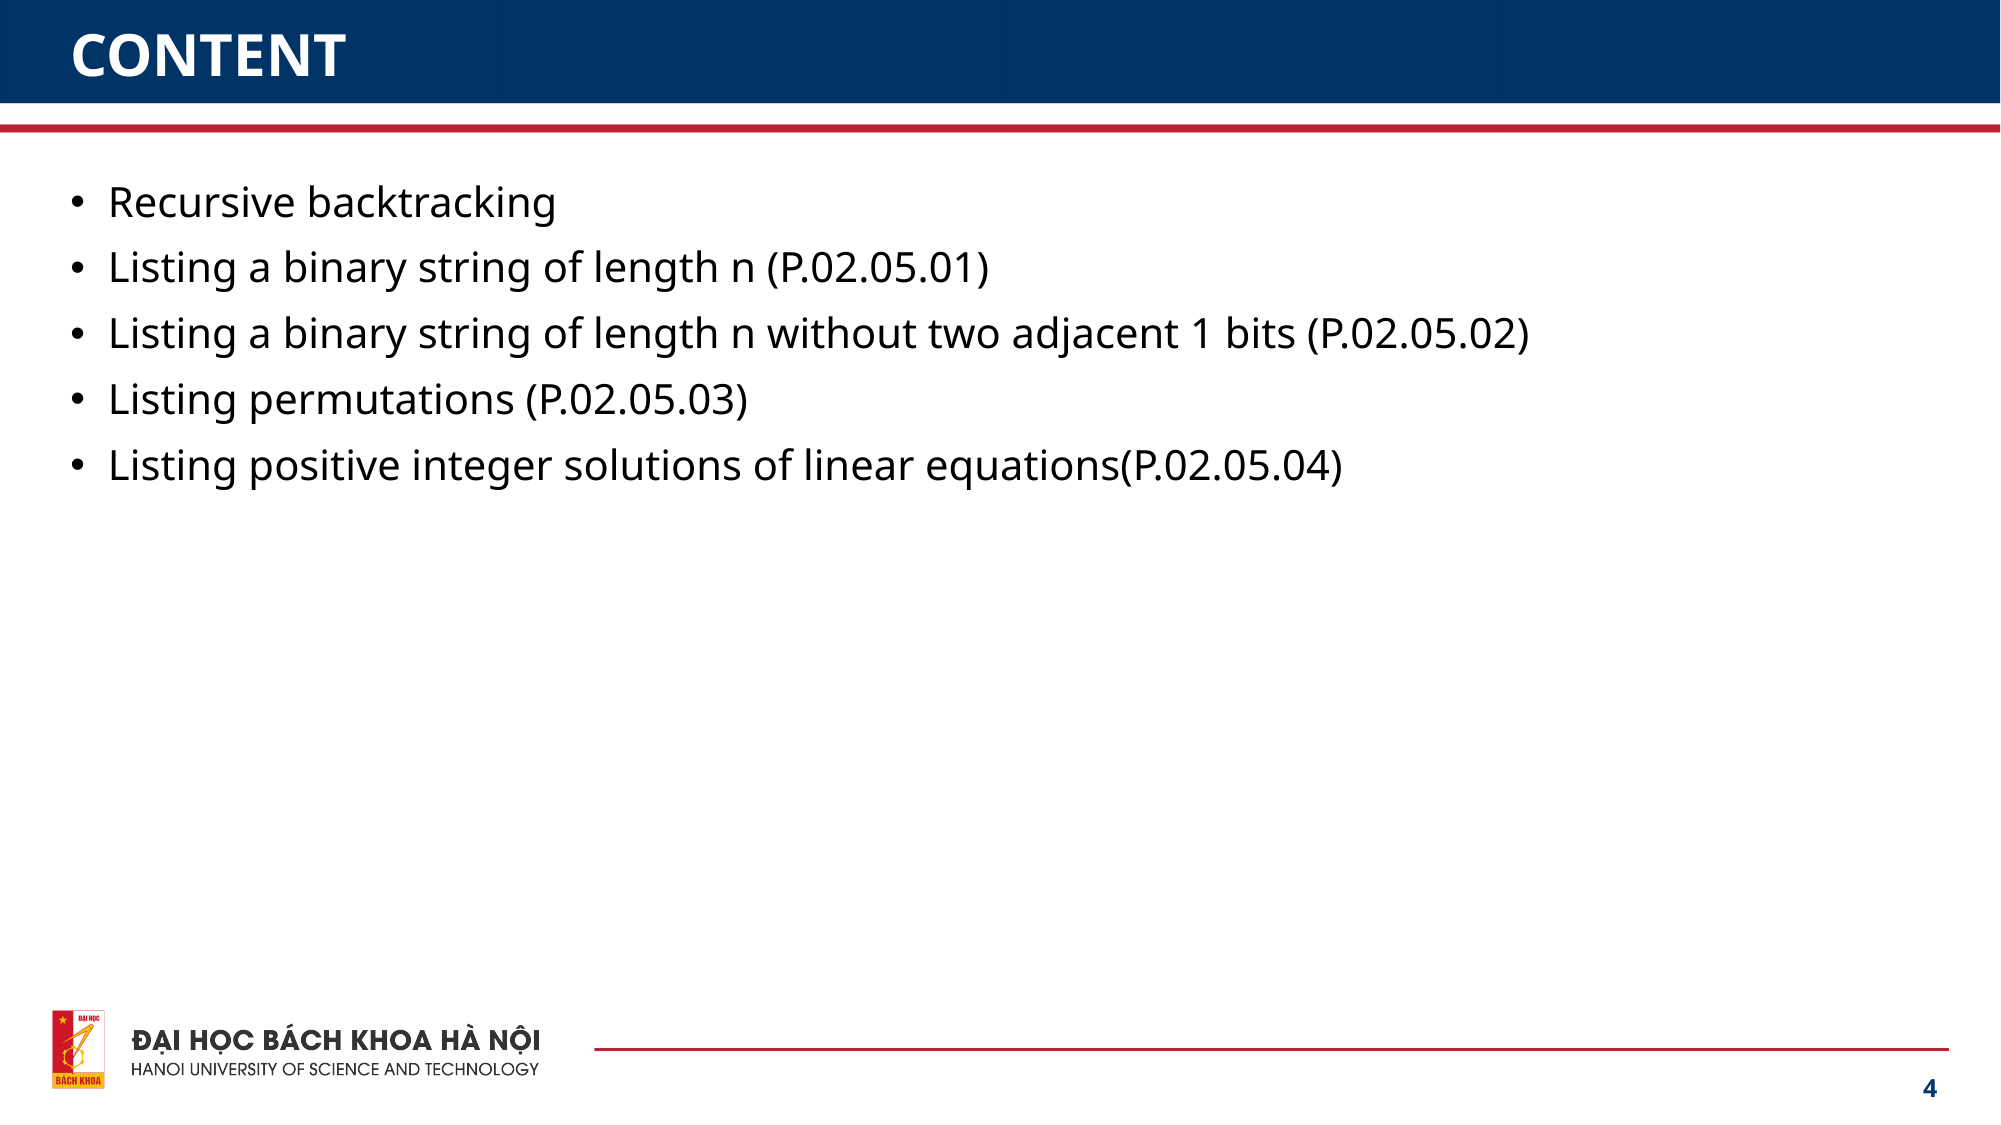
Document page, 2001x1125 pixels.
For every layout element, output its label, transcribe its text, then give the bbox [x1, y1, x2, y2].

title CONTENT [55, 18, 1945, 90]
slide_number 4 [1502, 1065, 1953, 1125]
picture [0, 0, 2001, 1125]
list Recursive backtracking Listing a binary string of length n (P.02.05.01) Listing a binary string of length n without two adjacent 1 bits (P.02.05.02) Listing permutations (P.02.05.03) Listing positive integer solutions of linear equations(P.02.05.04) [55, 173, 1945, 979]
